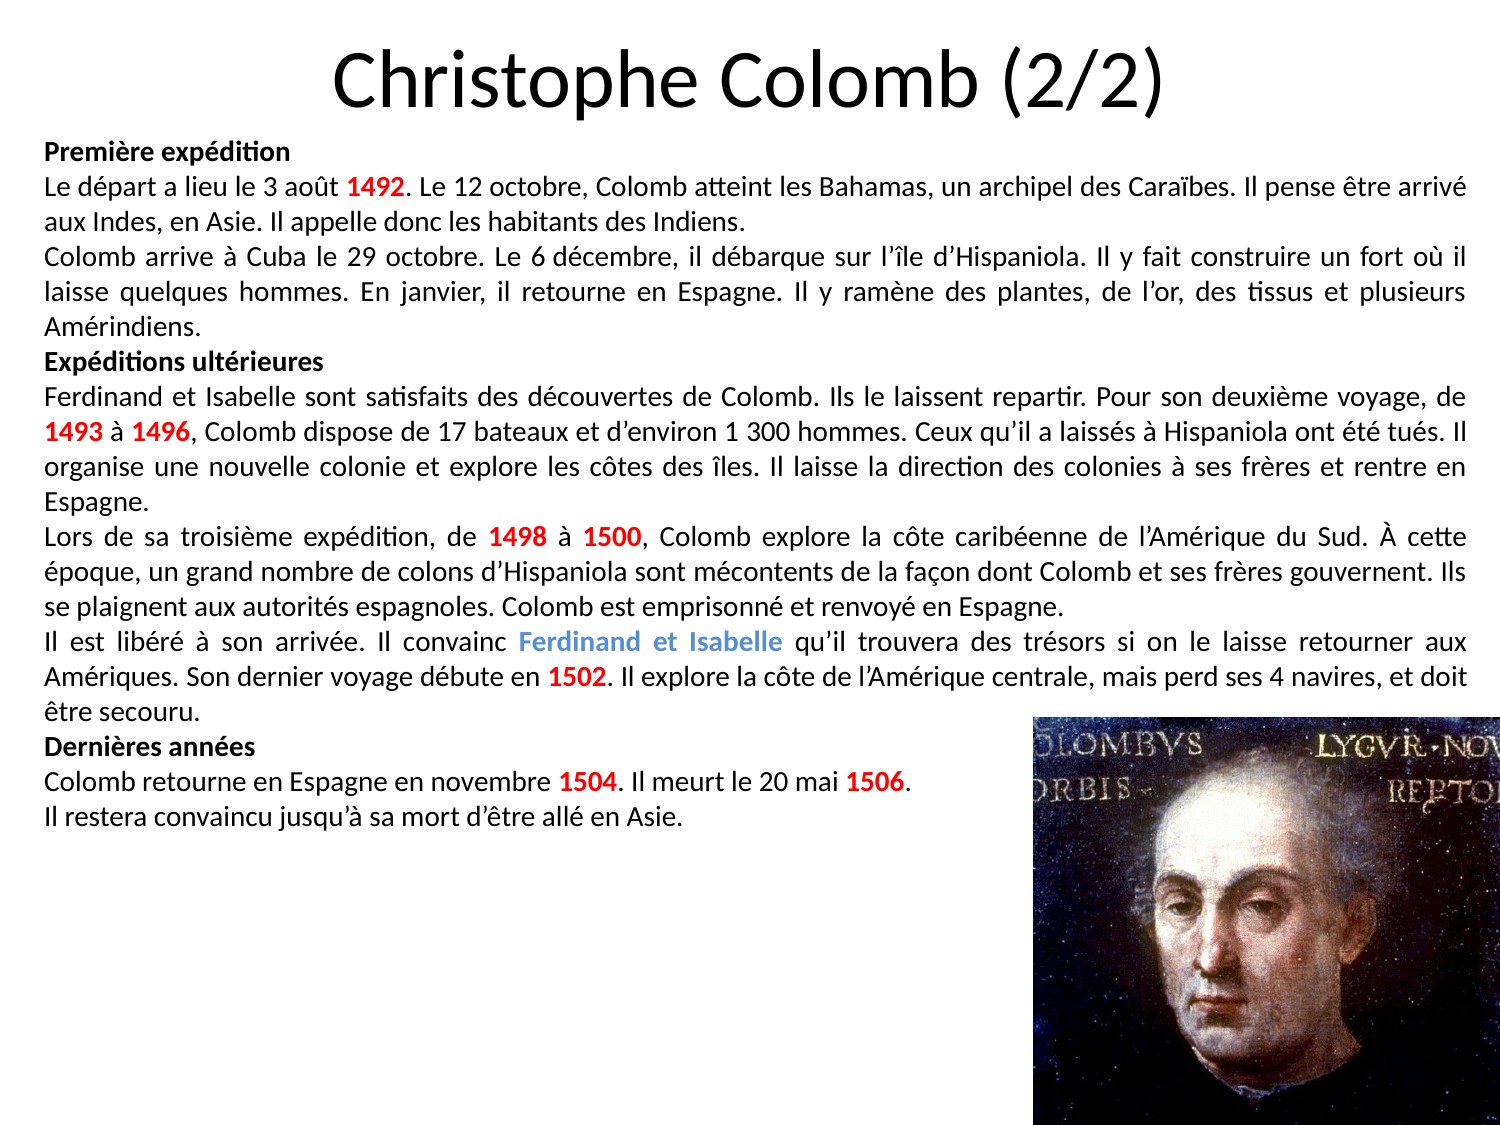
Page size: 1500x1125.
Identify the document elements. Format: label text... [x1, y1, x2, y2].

title Christophe Colomb (2/2) [0, 0, 1500, 149]
text_box Première expédition Le départ a lieu le 3 août 1492. Le 12 octobre, Colomb atteint les Bahamas, un archipel des Caraïbes. Il pense être arrivé aux Indes, en Asie. Il appelle donc les habitants des Indiens. Colomb arrive à Cuba le 29 octobre. Le 6 décembre, il débarque sur l’île d’Hispaniola. Il y fait construire un fort où il laisse quelques hommes. En janvier, il retourne en Espagne. Il y ramène des plantes, de l’or, des tissus et plusieurs Amérindiens. Expéditions ultérieures Ferdinand et Isabelle sont satisfaits des découvertes de Colomb. Ils le laissent repartir. Pour son deuxième voyage, de 1493 à 1496, Colomb dispose de 17 bateaux et d’environ 1 300 hommes. Ceux qu’il a laissés à Hispaniola ont été tués. Il organise une nouvelle colonie et explore les côtes des îles. Il laisse la direction des colonies à ses frères et rentre en Espagne. Lors de sa troisième expédition, de 1498 à 1500, Colomb explore la côte caribéenne de l’Amérique du Sud. À cette époque, un grand nombre de colons d’Hispaniola sont mécontents de la façon dont Colomb et ses frères gouvernent. Ils se plaignent aux autorités espagnoles. Colomb est emprisonné et renvoyé en Espagne. Il est libéré à son arrivée. Il convainc Ferdinand et Isabelle qu’il trouvera des trésors si on le laisse retourner aux Amériques. Son dernier voyage débute en 1502. Il explore la côte de l’Amérique centrale, mais perd ses 4 navires, et doit être secouru. Dernières années Colomb retourne en Espagne en novembre 1504. Il meurt le 20 mai 1506. Il restera convaincu jusqu’à sa mort d’être allé en Asie. [29, 125, 1483, 840]
picture [1033, 717, 1500, 1125]
